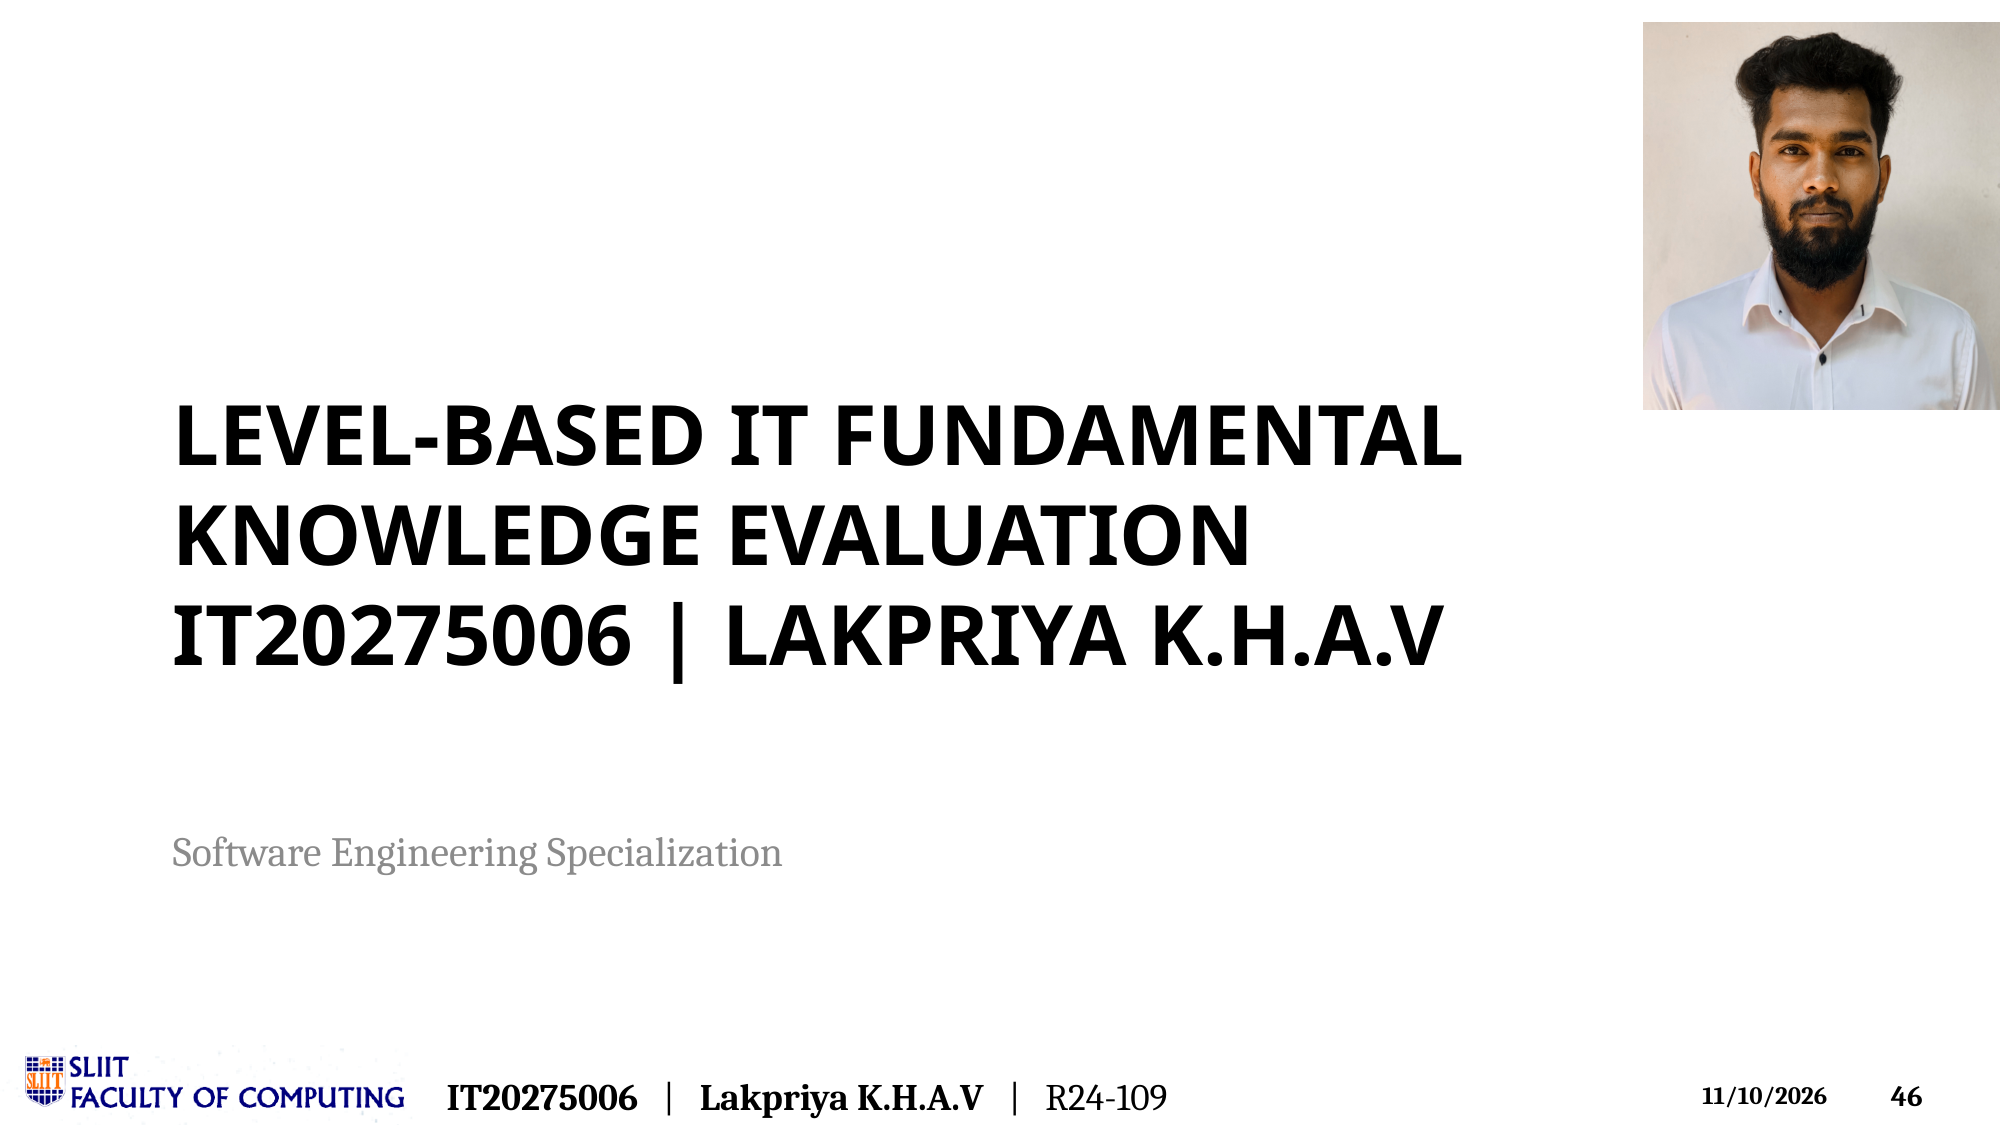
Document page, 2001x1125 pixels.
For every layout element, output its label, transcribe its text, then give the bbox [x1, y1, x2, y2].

text_box IT20275006 | Lakpriya K.H.A.V | R24-109 [430, 1063, 1552, 1125]
picture [1643, 21, 2000, 410]
title Level-based IT Fundamental Knowledge Evaluation IT20275006 | Lakpriya K.H.A.V [157, 374, 1858, 693]
list Software Engineering Specialization [157, 695, 1858, 942]
picture [0, 1045, 413, 1124]
